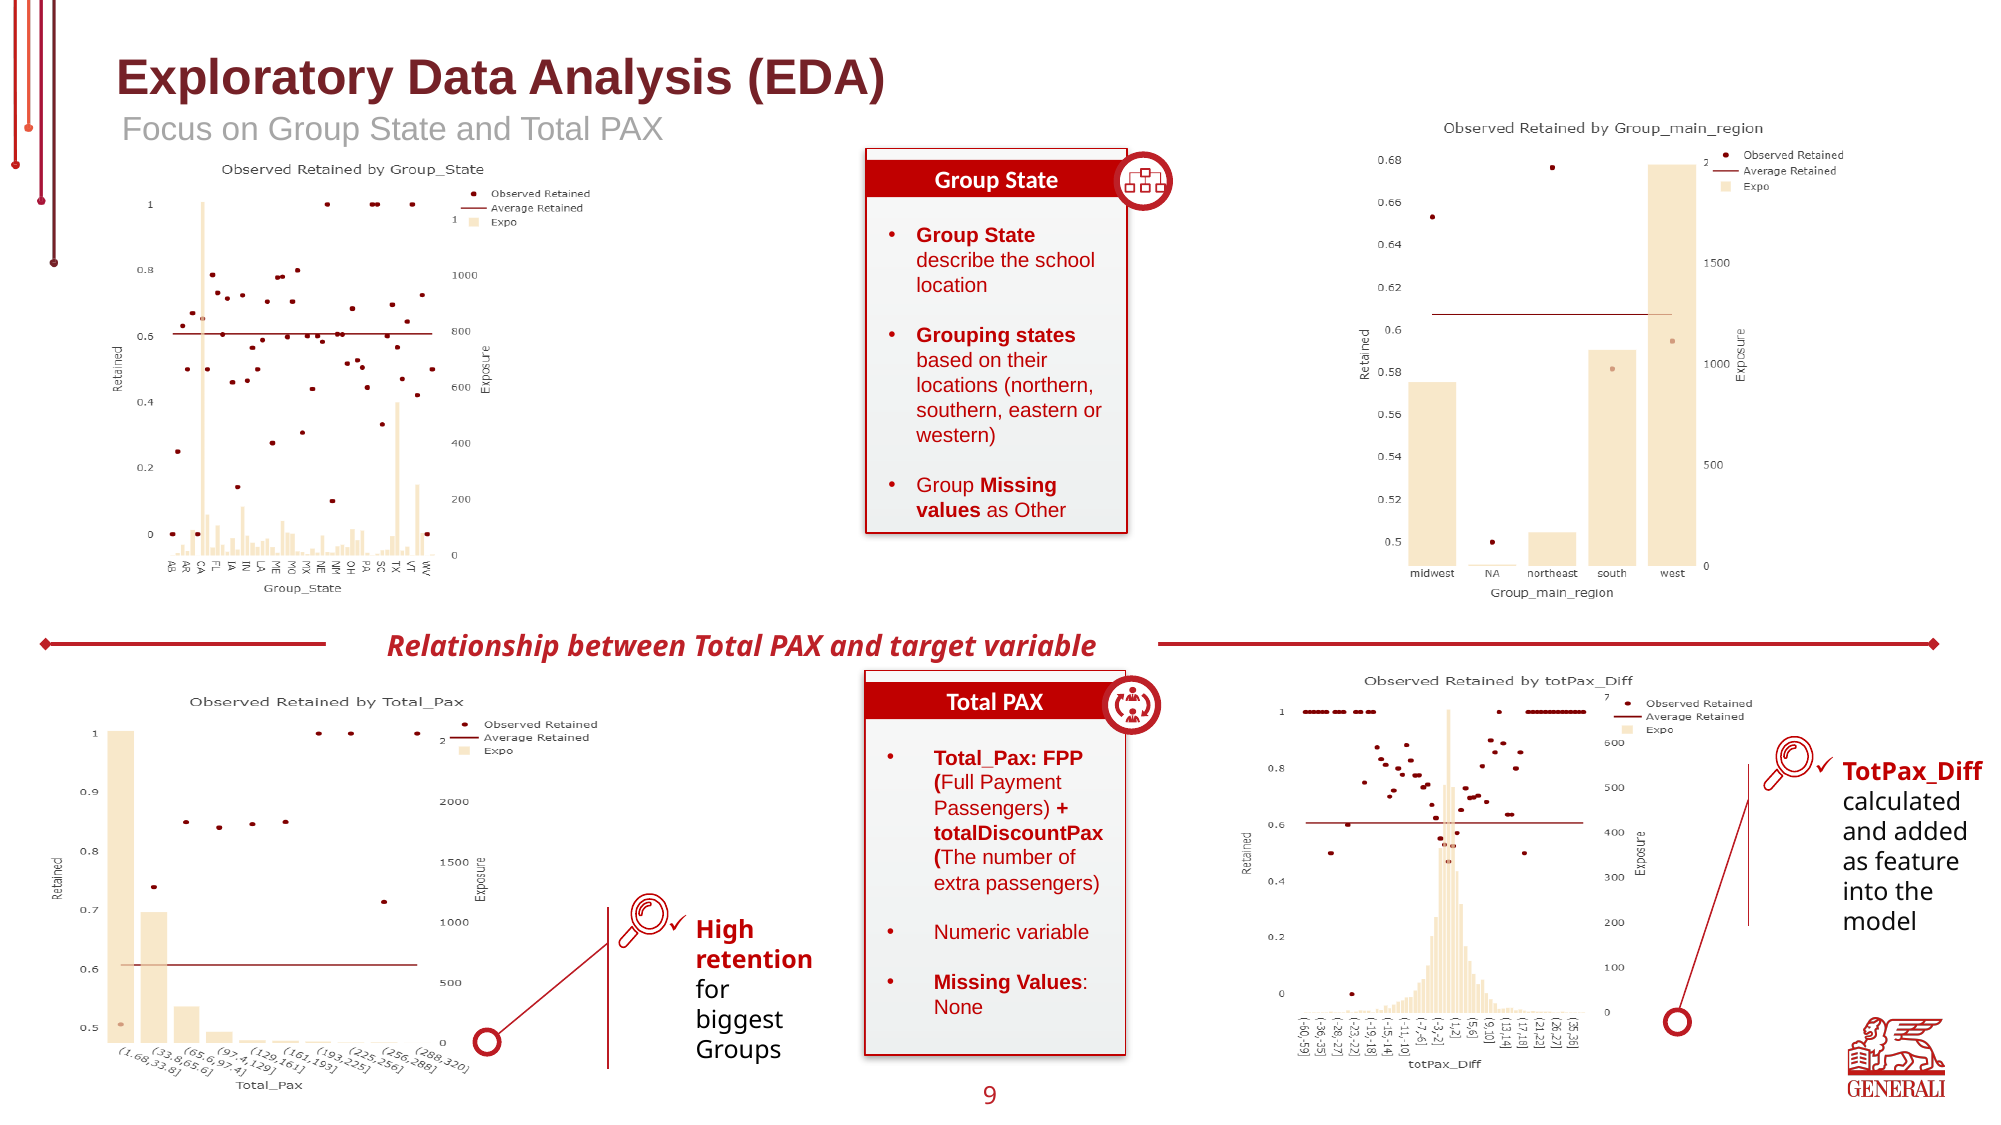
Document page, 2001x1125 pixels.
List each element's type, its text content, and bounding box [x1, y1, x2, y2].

text_box [864, 670, 1126, 682]
text_box [1766, 769, 1783, 791]
text_box Group State [866, 159, 1127, 198]
text_box [631, 894, 668, 934]
text_box Group State describe the school location Grouping states based on their locations (northern, southern, eastern or western) Group Missing values as Other [873, 214, 1128, 530]
text_box 9 [955, 1072, 1025, 1110]
picture [1230, 676, 1766, 1073]
text_box [1116, 154, 1170, 208]
text_box [1104, 678, 1159, 732]
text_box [1114, 686, 1151, 723]
text_box Relationship between Total PAX and target variable [325, 645, 1159, 663]
text_box [1776, 736, 1813, 777]
text_box Focus on Group State and Total PAX [107, 99, 680, 154]
text_box Relationship between Total PAX and target variable [325, 627, 1159, 643]
text_box [866, 198, 1128, 533]
text_box Total_Pax: FPP (Full Payment Passengers) + totalDiscountPax (The number of extra passengers) Numeric variable Missing Values: None [872, 736, 1126, 1027]
picture [40, 697, 612, 1094]
text_box Total PAX [864, 682, 1116, 720]
text_box [866, 148, 1128, 159]
text_box [1124, 168, 1166, 193]
text_box High retention for biggest Groups [668, 907, 838, 1069]
picture [102, 164, 603, 594]
text_box [864, 720, 1126, 1055]
picture [1349, 122, 1857, 600]
picture [11, 0, 58, 270]
text_box TotPax_Diff calculated and added as feature into the model [1814, 764, 2000, 926]
text_box Exploratory Data Analysis (EDA) [116, 61, 1291, 111]
text_box [619, 926, 638, 948]
